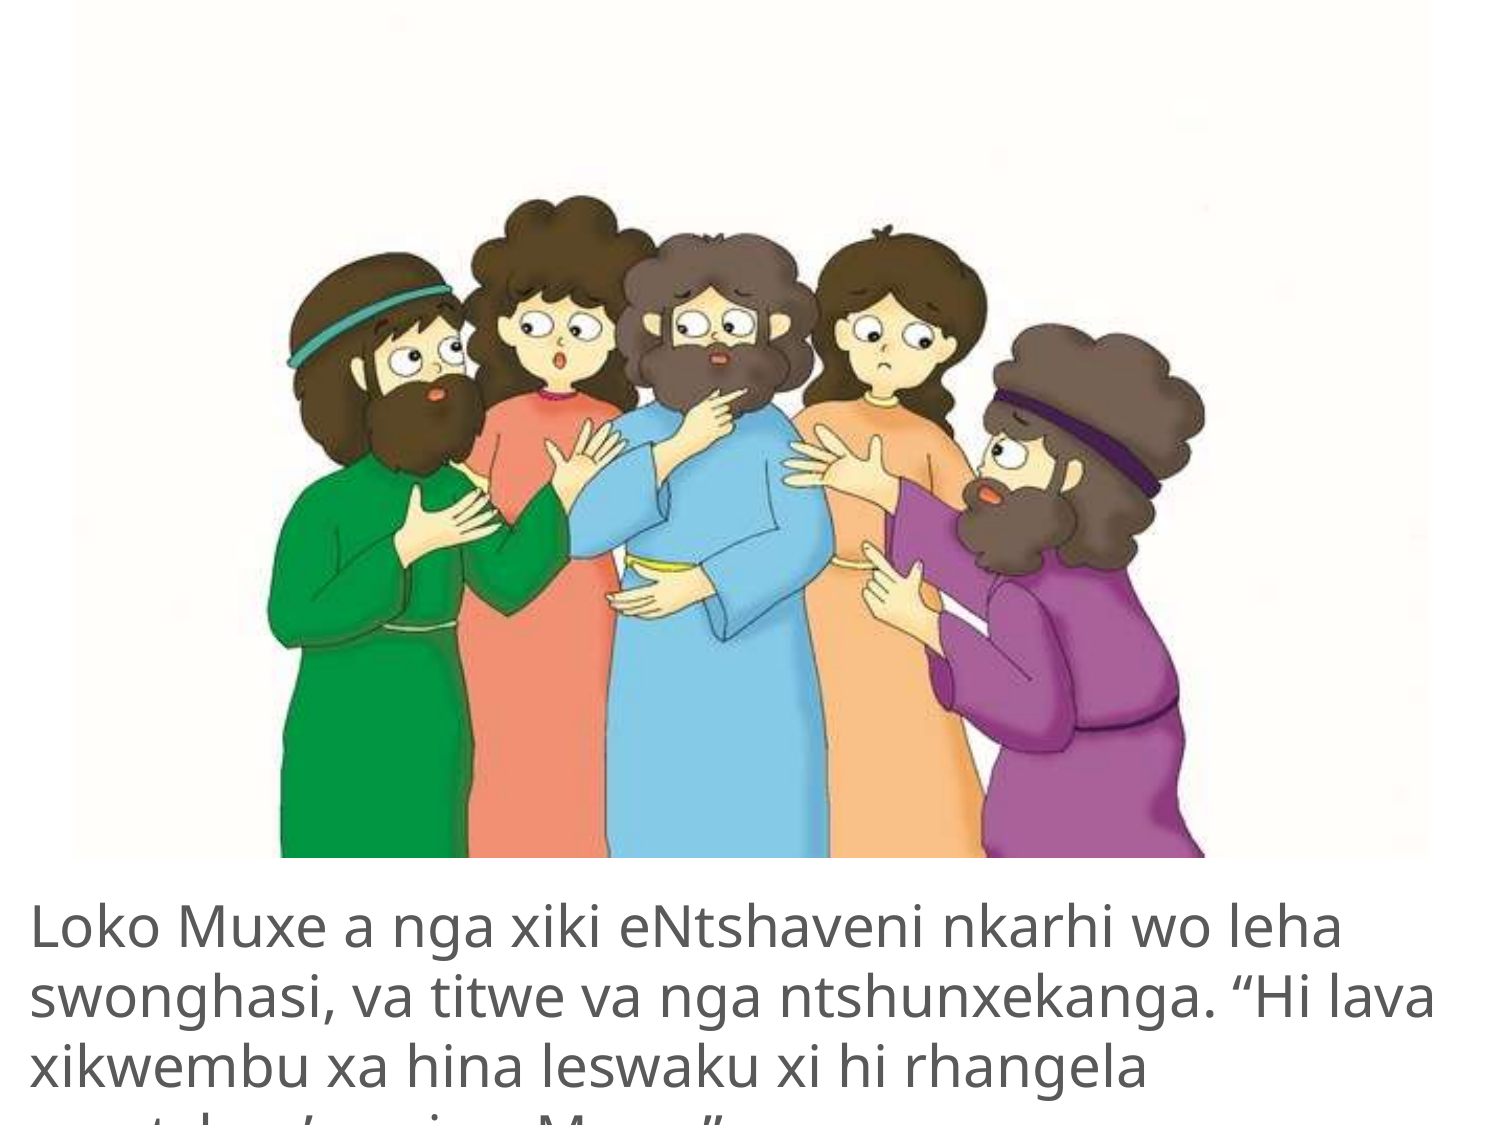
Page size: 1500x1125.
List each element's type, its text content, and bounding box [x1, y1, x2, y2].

picture [72, 0, 1431, 858]
text_box Loko Muxe a nga xiki eNtshaveni nkarhi wo leha swonghasi, va titwe va nga ntshunxekanga. “Hi lava xikwembu xa hina leswaku xi hi rhangela ematshan’weni ya Muxe.” [14, 881, 1486, 1125]
